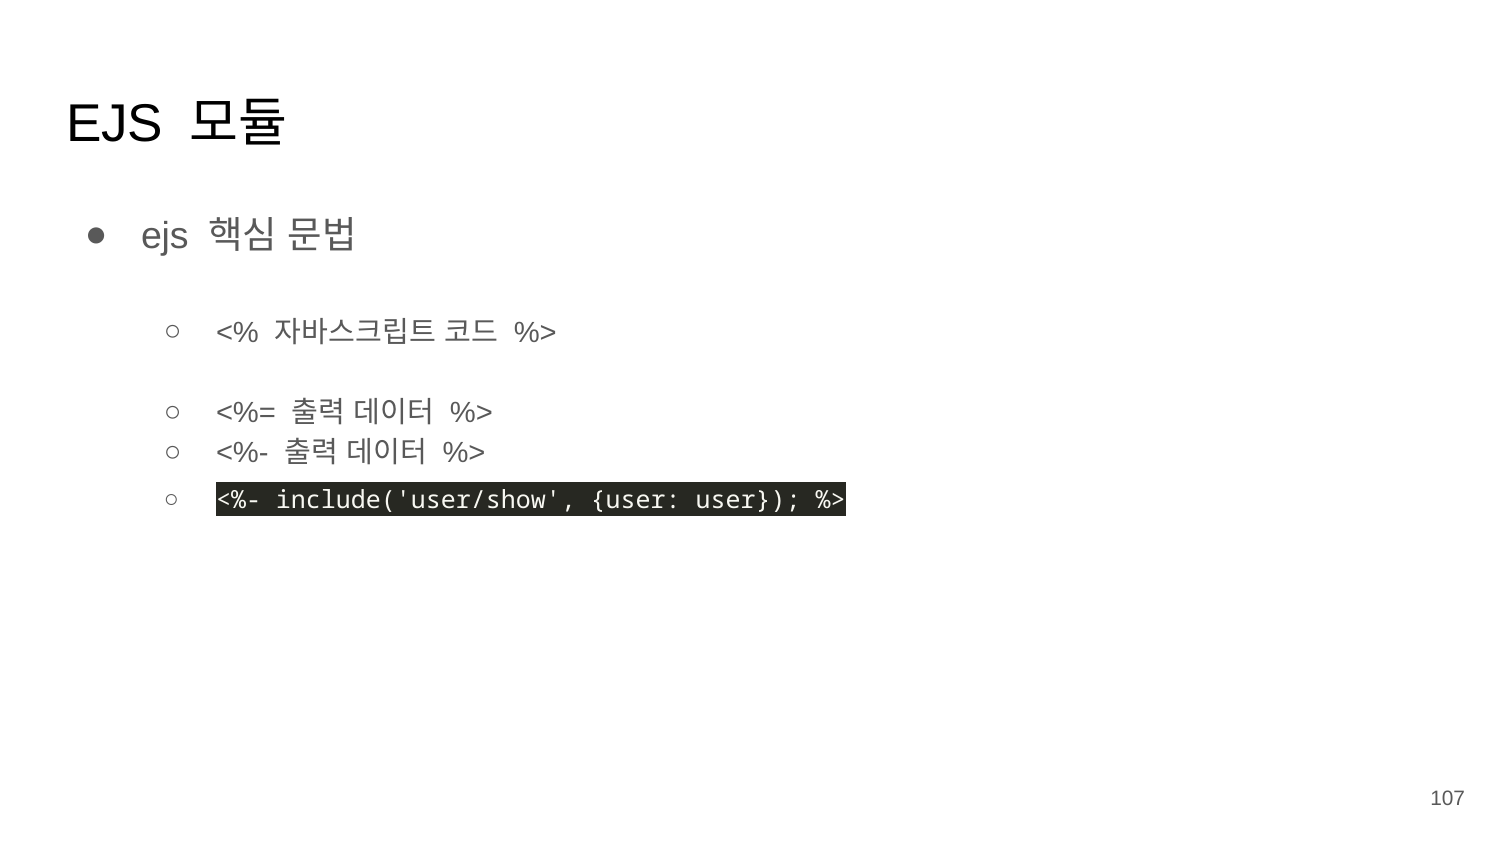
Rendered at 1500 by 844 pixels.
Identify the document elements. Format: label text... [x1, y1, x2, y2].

slide_number ‹#› [1389, 764, 1480, 830]
title EJS 모듈 [51, 72, 1449, 167]
list ejs 핵심 문법 <% 자바스크립트 코드 %> <%= 출력 데이터 %> <%- 출력 데이터 %> <%- include('user/show', {user: user}); %> [51, 189, 1449, 750]
